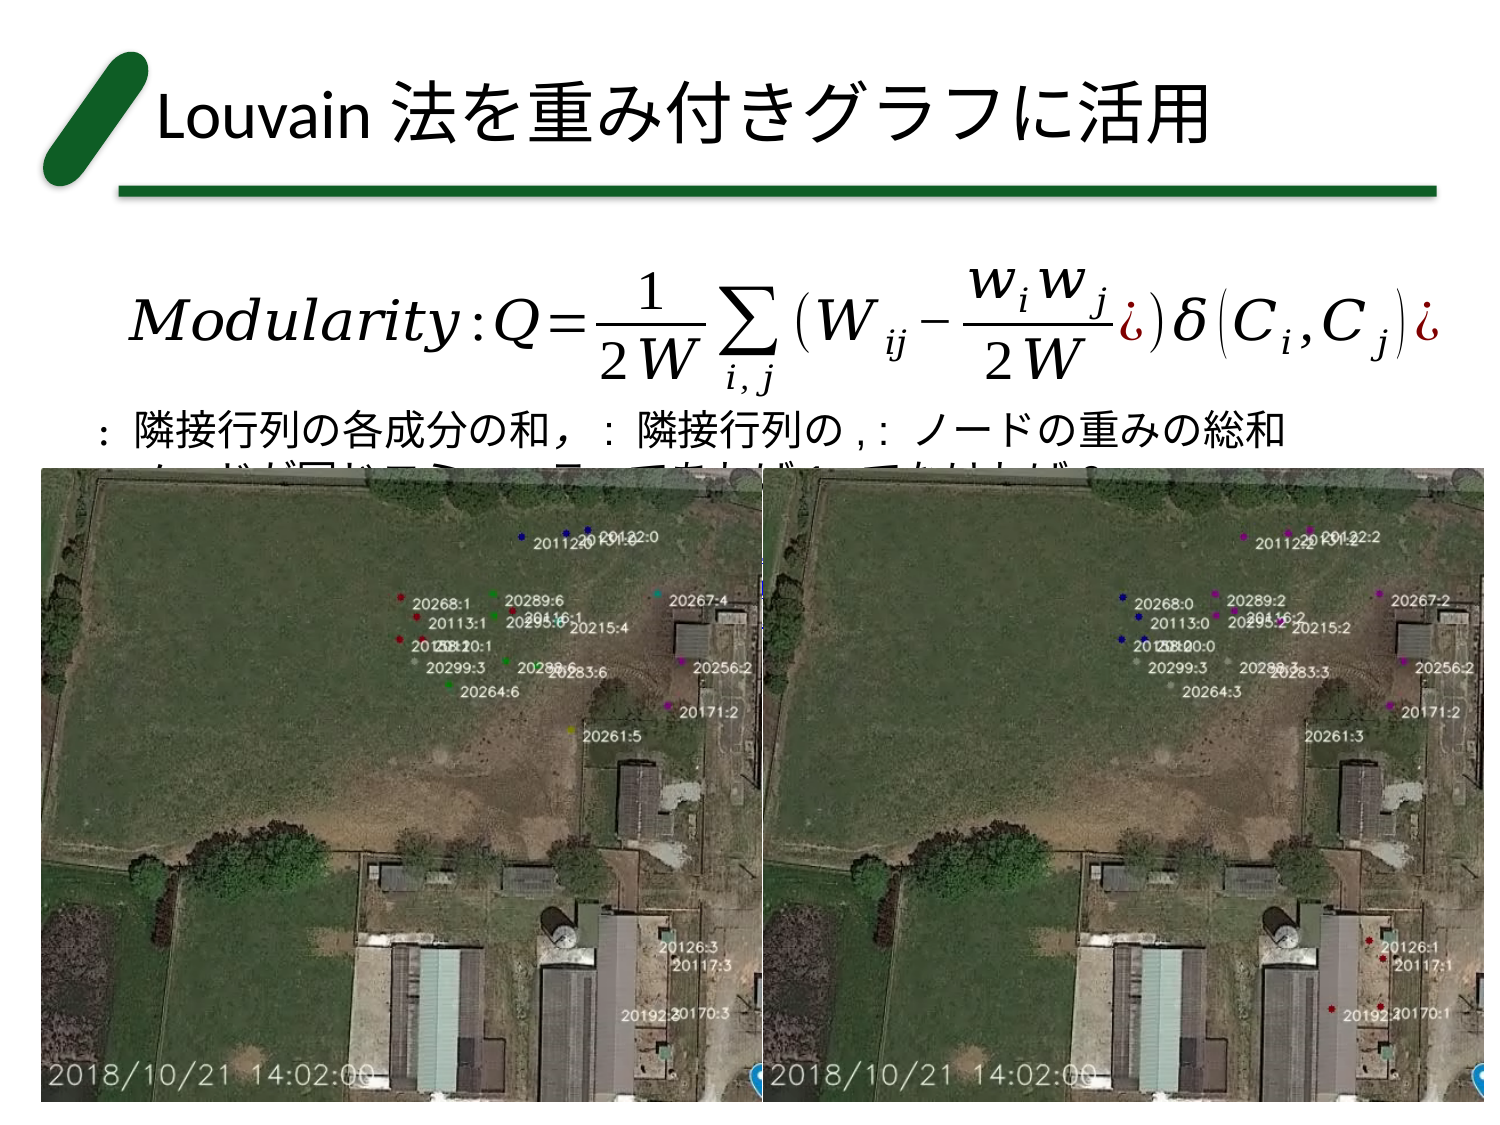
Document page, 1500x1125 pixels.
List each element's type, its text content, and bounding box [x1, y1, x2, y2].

text_box Louvain法を重み付きグラフに活用 [142, 62, 1425, 250]
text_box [766, 467, 1486, 1103]
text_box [40, 467, 764, 1103]
